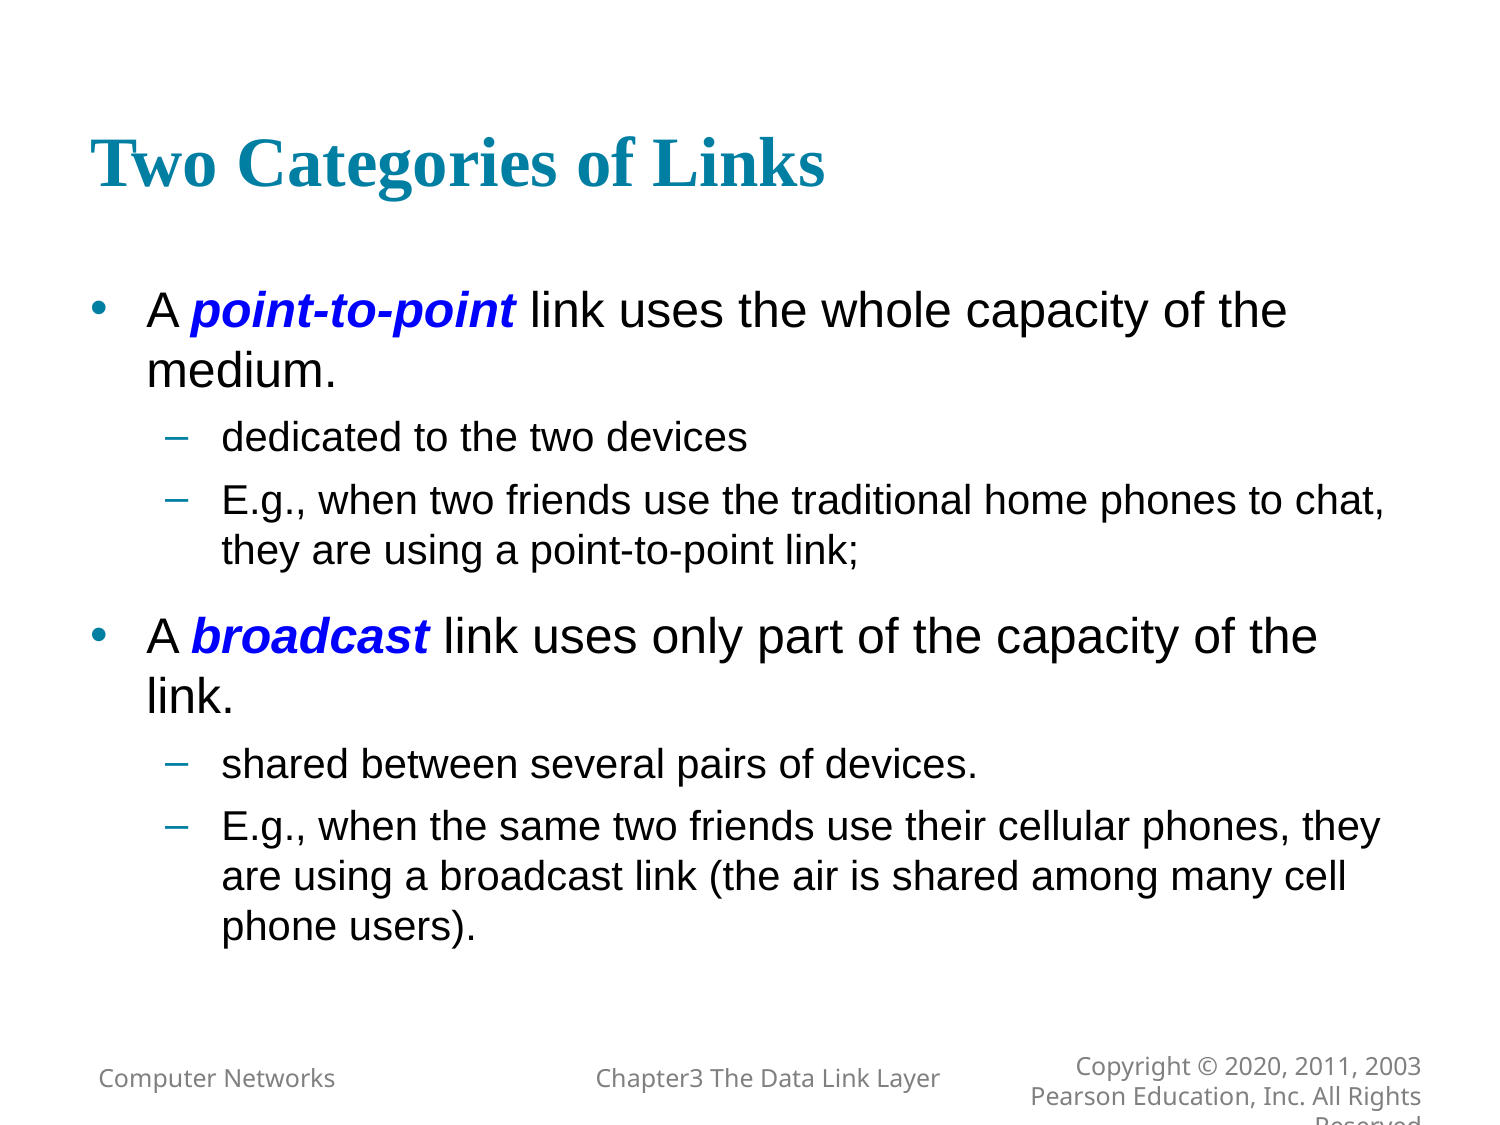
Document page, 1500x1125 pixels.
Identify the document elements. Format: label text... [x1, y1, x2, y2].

list A point-to-point link uses the whole capacity of the medium. dedicated to the two devices E.g., when two friends use the traditional home phones to chat, they are using a point-to-point link; A broadcast link uses only part of the capacity of the link. shared between several pairs of devices. E.g., when the same two friends use their cellular phones, they are using a broadcast link (the air is shared among many cell phone users). [75, 262, 1425, 1005]
title Two Categories of Links [75, 35, 1425, 216]
